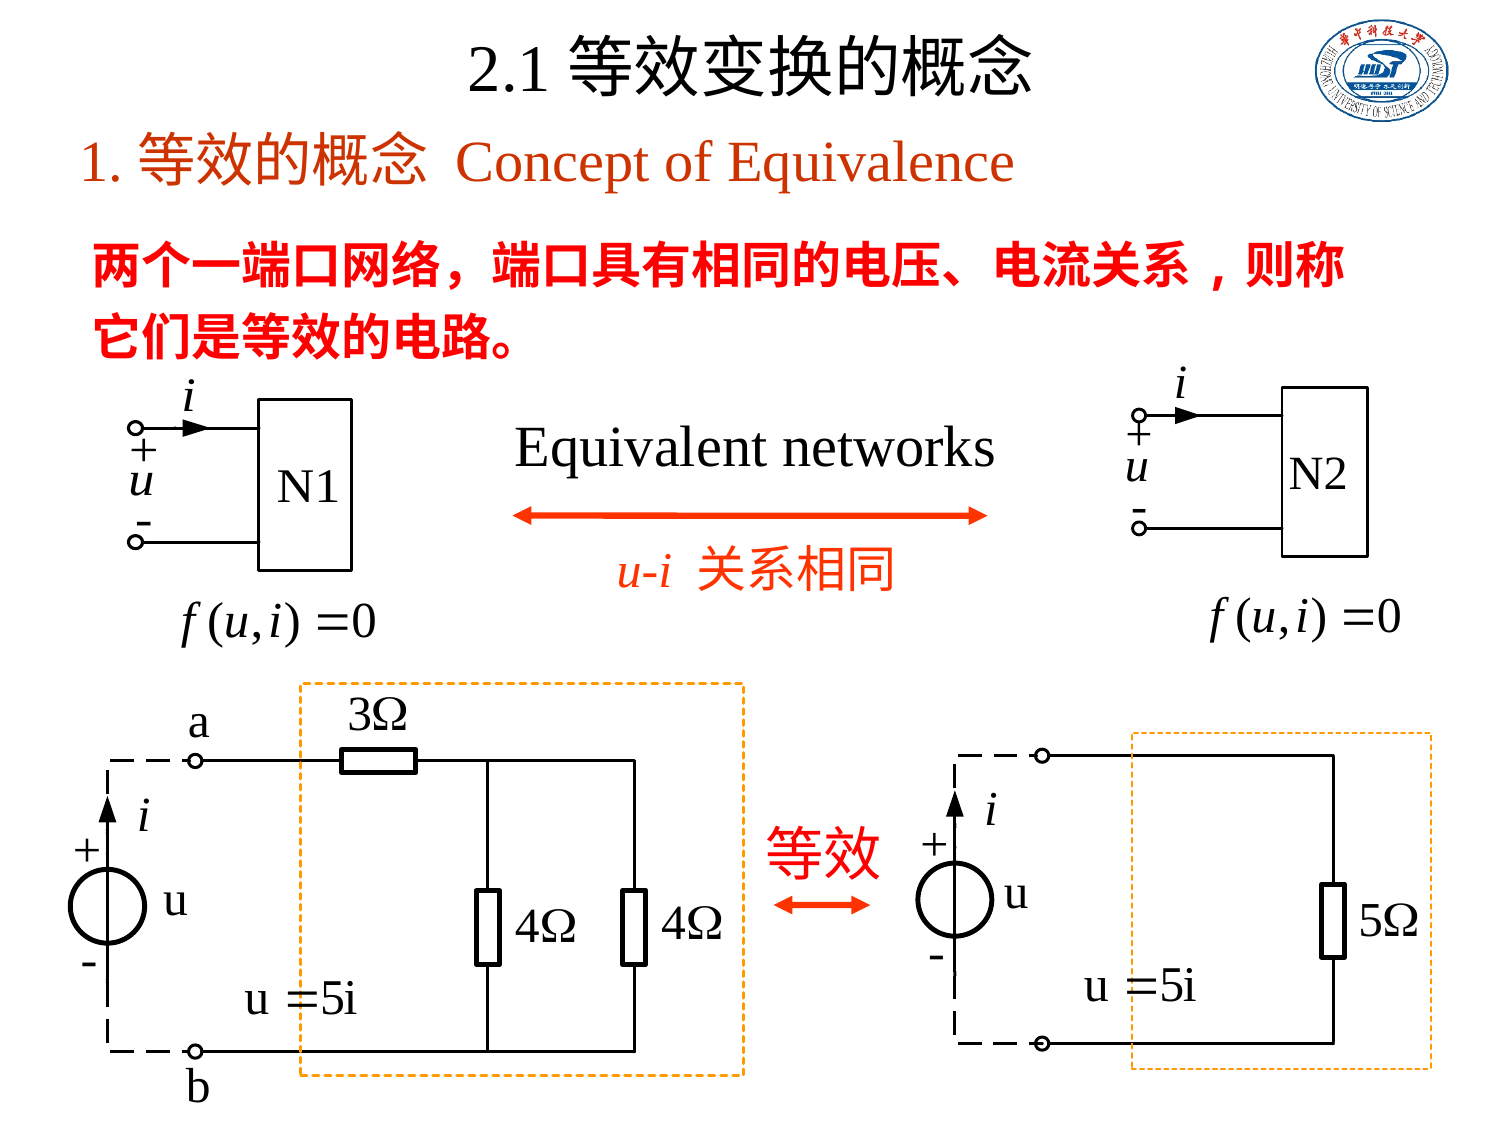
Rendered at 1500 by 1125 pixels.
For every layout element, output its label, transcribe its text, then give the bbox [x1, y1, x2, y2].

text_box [294, 677, 750, 1080]
text_box u-i 关系相同 [419, 530, 1092, 606]
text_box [99, 365, 384, 659]
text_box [1076, 955, 1205, 1014]
text_box 1.等效的概念 Concept of Equivalence [64, 102, 1355, 215]
text_box 2.1等效变换的概念 [64, 26, 1453, 102]
text_box [773, 898, 868, 912]
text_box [499, 401, 1011, 516]
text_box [868, 741, 1127, 1056]
text_box 两个一端口网络，端口具有相同的电压、电流关系,则称它们是等效的电路。 [76, 214, 1365, 374]
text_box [1127, 727, 1435, 1073]
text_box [236, 968, 366, 1027]
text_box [20, 679, 736, 1120]
text_box 等效 [750, 810, 868, 895]
picture [1305, 13, 1459, 125]
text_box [1092, 353, 1409, 654]
